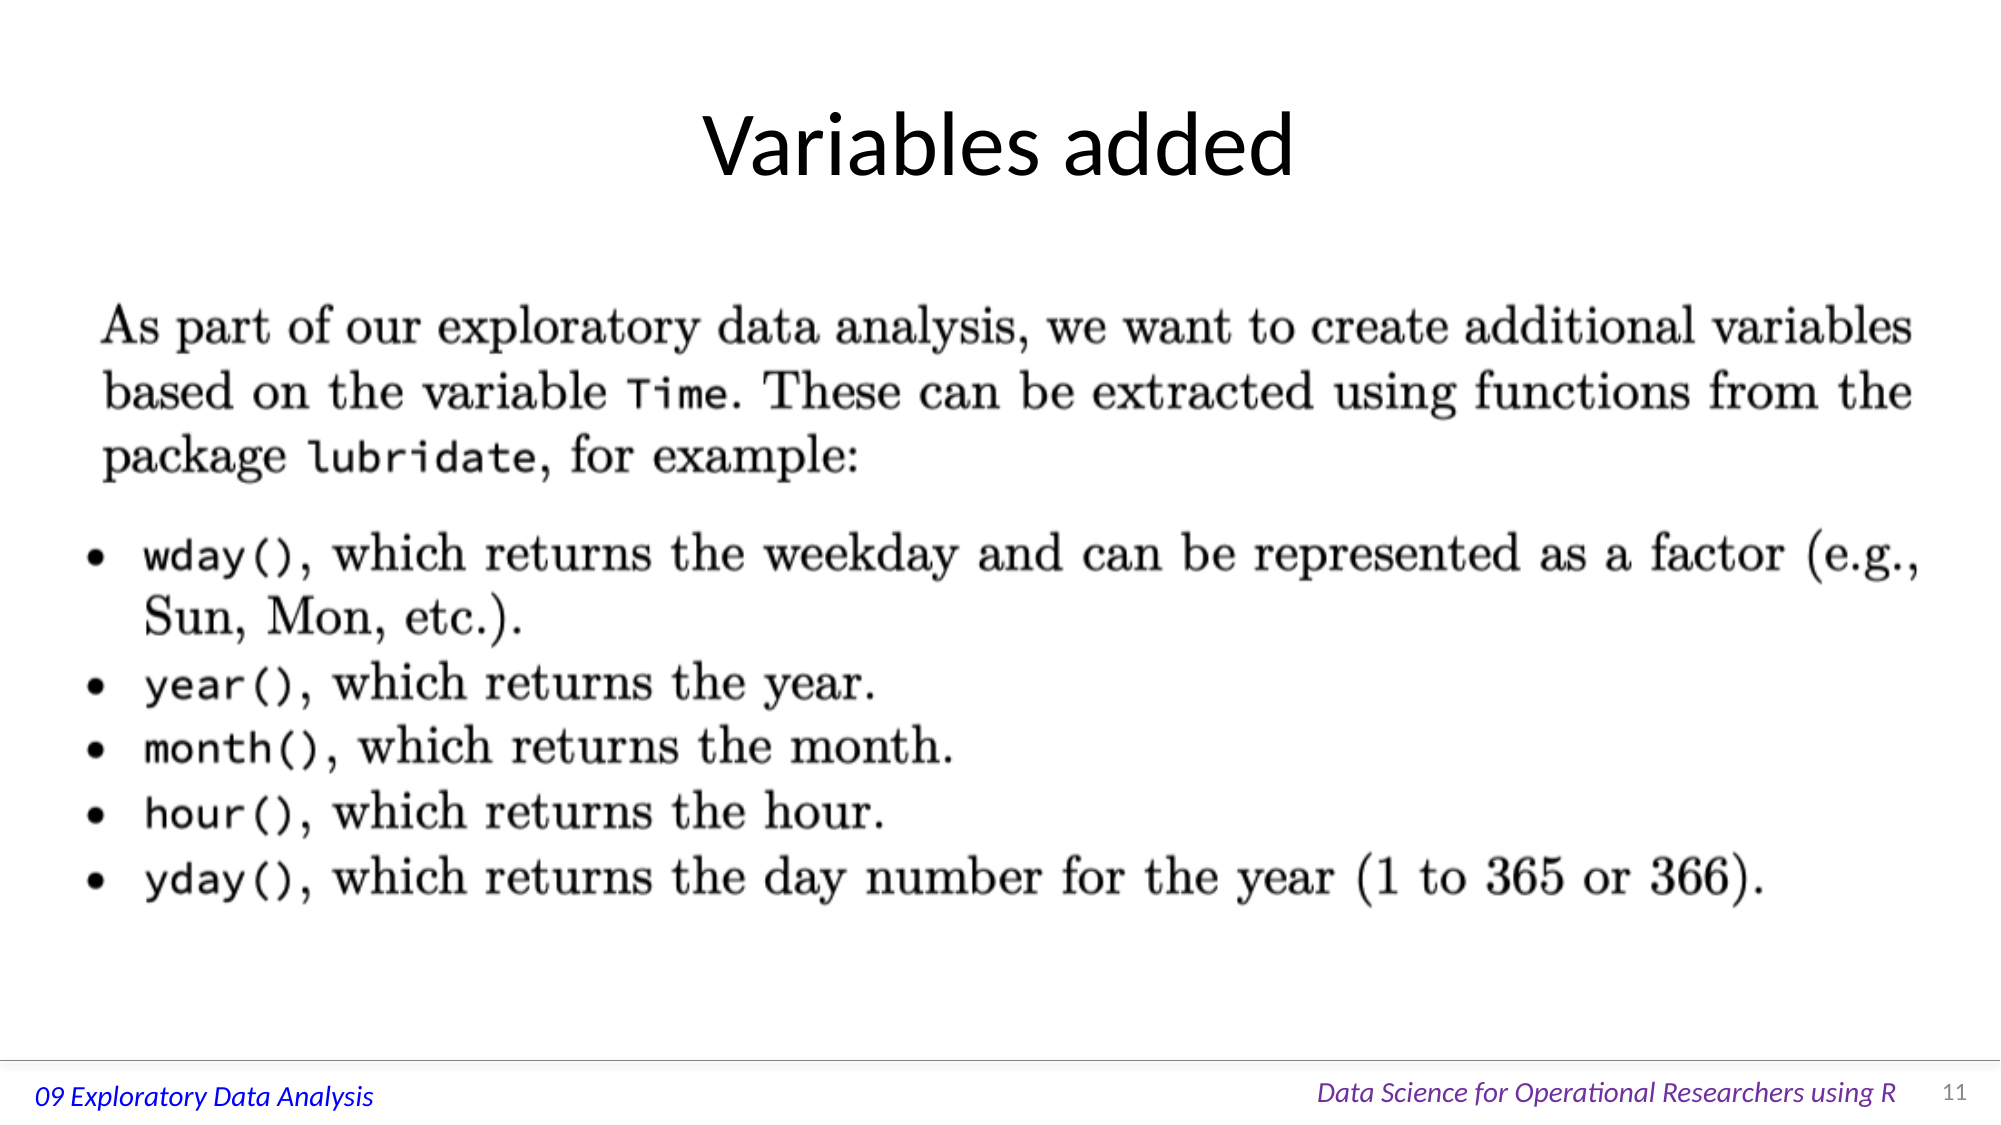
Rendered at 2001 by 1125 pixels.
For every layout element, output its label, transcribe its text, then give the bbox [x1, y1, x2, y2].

title Variables added [99, 45, 1900, 233]
slide_number 11 [1899, 1060, 1983, 1120]
picture [76, 285, 1924, 921]
